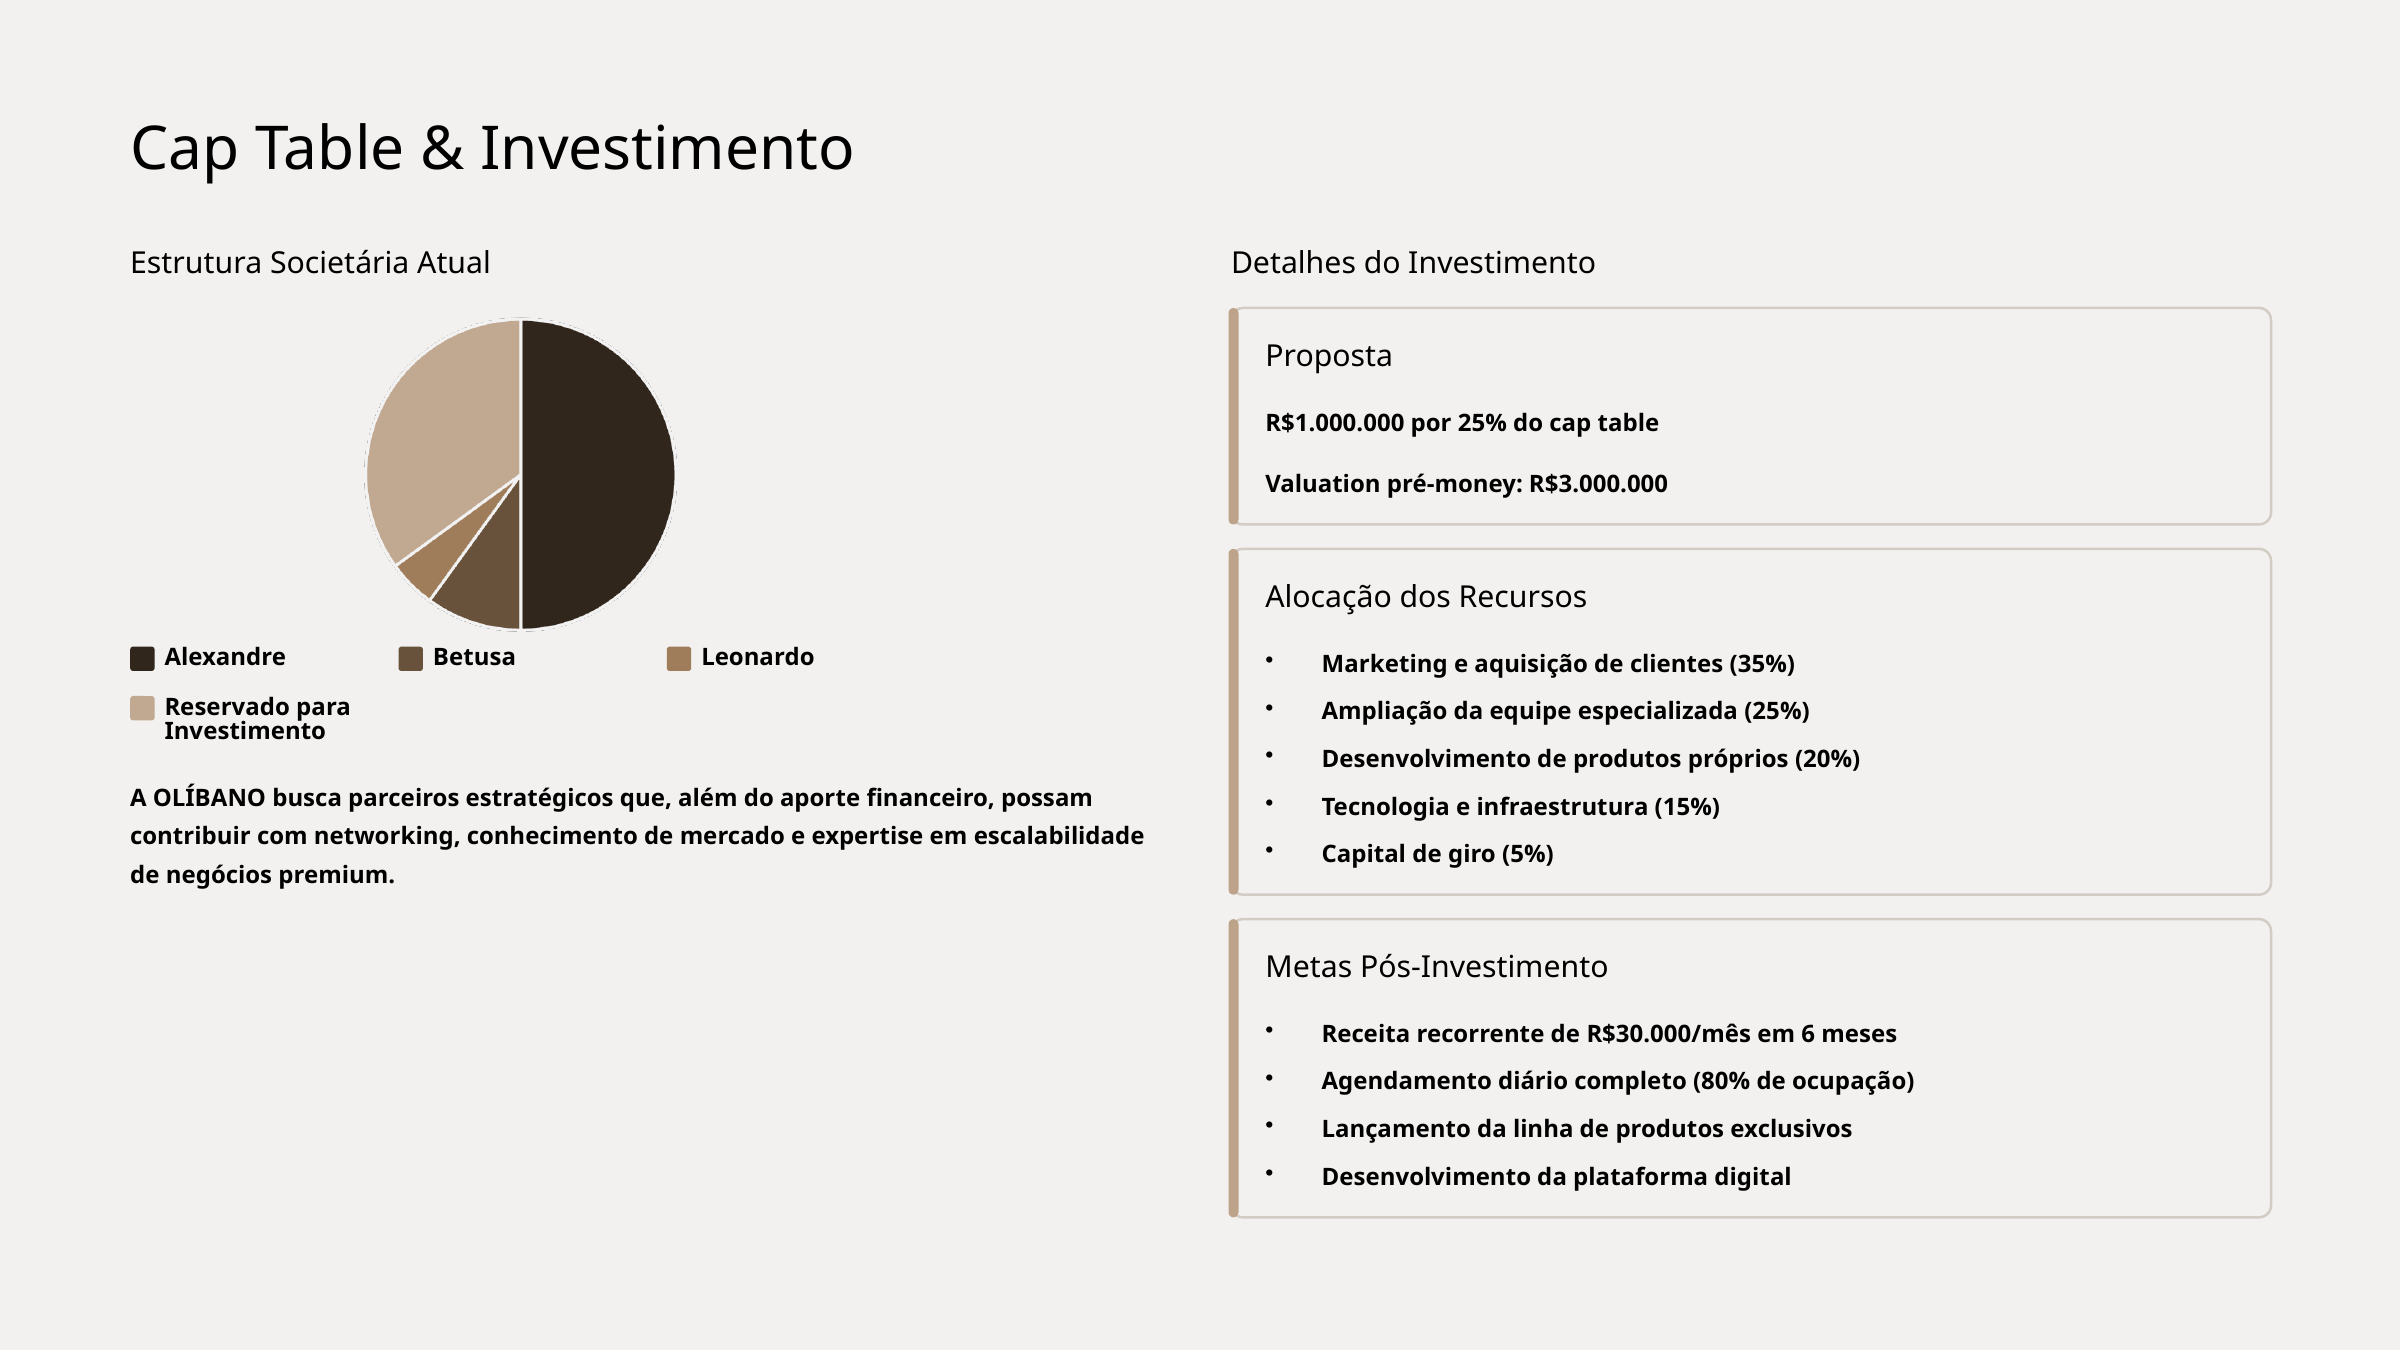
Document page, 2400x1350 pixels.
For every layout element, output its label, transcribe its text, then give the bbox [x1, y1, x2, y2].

text_box Proposta [1265, 334, 1571, 373]
text_box Desenvolvimento de produtos próprios (20%) [1265, 733, 2244, 773]
text_box Valuation pré-money: R$3.000.000 [1265, 458, 2244, 498]
text_box Metas Pós-Investimento [1265, 946, 1646, 985]
text_box Receita recorrente de R$30.000/mês em 6 meses [1265, 1008, 2244, 1048]
text_box Alocação dos Recursos [1265, 575, 1626, 614]
text_box [1237, 919, 2272, 1218]
text_box Betusa [432, 646, 518, 671]
text_box Capital de giro (5%) [1265, 828, 2244, 868]
text_box Detalhes do Investimento [1231, 242, 1636, 281]
text_box [130, 646, 155, 671]
text_box Tecnologia e infraestrutura (15%) [1265, 781, 2244, 821]
text_box Cap Table & Investimento [130, 105, 932, 182]
text_box R$1.000.000 por 25% do cap table [1265, 397, 2244, 437]
text_box Estrutura Societária Atual [130, 242, 533, 281]
text_box [1228, 307, 1239, 525]
text_box Lançamento da linha de produtos exclusivos [1265, 1103, 2244, 1143]
text_box Marketing e aquisição de clientes (35%) [1265, 638, 2244, 678]
text_box [1228, 919, 1239, 1218]
text_box Ampliação da equipe especializada (25%) [1265, 686, 2244, 726]
text_box [1237, 307, 2272, 525]
picture [130, 307, 911, 642]
text_box Agendamento diário completo (80% de ocupação) [1265, 1056, 2244, 1096]
text_box Reservado para Investimento [164, 696, 374, 745]
text_box [398, 646, 423, 671]
text_box [130, 695, 155, 721]
text_box Alexandre [164, 646, 290, 671]
text_box [1228, 548, 1239, 895]
text_box Leonardo [701, 646, 817, 671]
text_box A OLÍBANO busca parceiros estratégicos que, além do aporte financeiro, possam contribuir com networking, conhecimento de mercado e expertise em escalabilidade de negócios premium. [130, 772, 1171, 890]
text_box [1238, 548, 2272, 895]
text_box [666, 646, 692, 671]
text_box Desenvolvimento da plataforma digital [1265, 1151, 2244, 1191]
